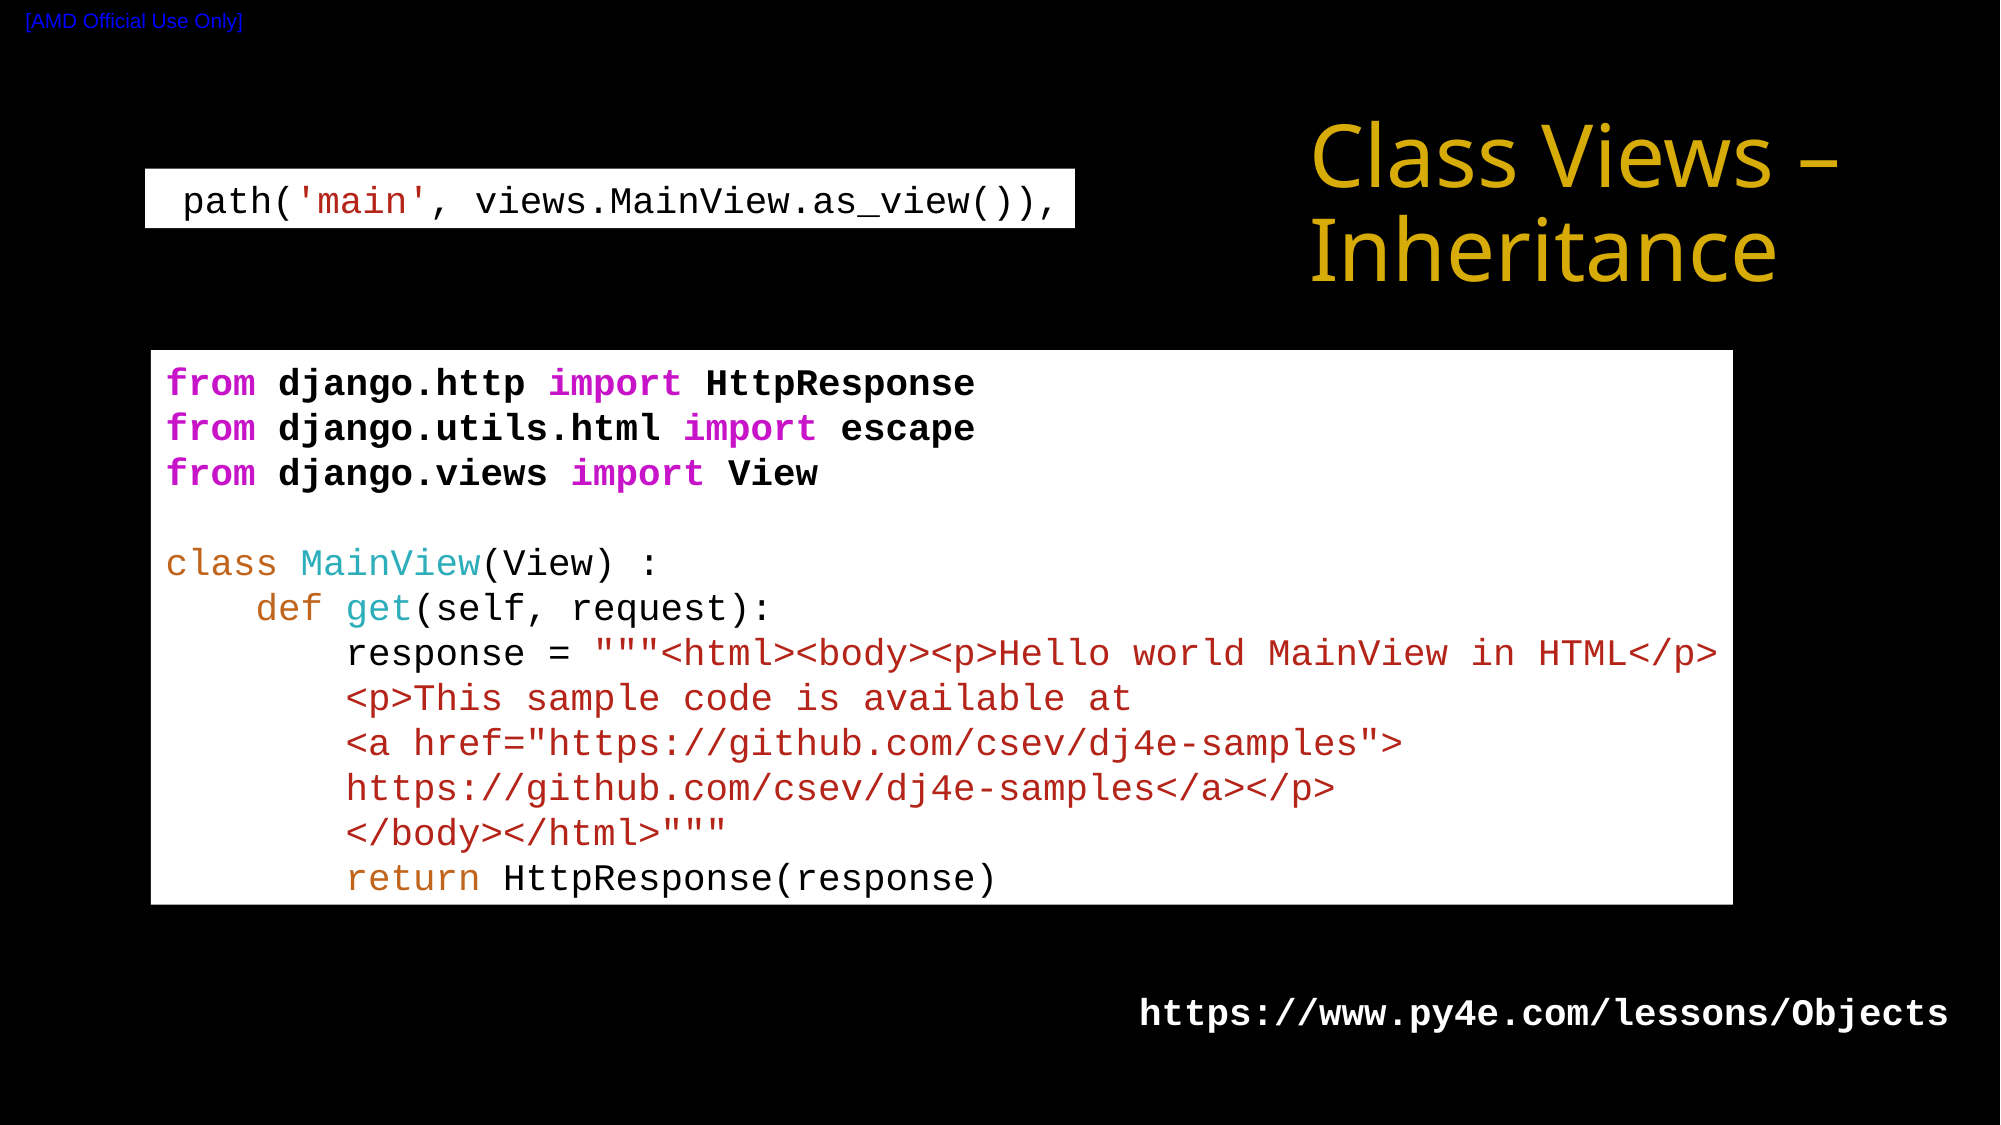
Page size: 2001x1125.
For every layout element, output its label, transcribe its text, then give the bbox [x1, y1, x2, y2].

text_box https://www.py4e.com/lessons/Objects [1124, 980, 1965, 1040]
text_box path('main', views.MainView.as_view()), [145, 168, 1075, 229]
text_box from django.http import HttpResponse from django.utils.html import escape from django.views import View class MainView(View) : def get(self, request): response = """<html><body><p>Hello world MainView in HTML</p> <p>This sample code is available at <a href="https://github.com/csev/dj4e-samples"> https://github.com/csev/dj4e-samples</a></p> </body></html>""" return HttpResponse(response) [150, 350, 1733, 905]
title Class Views – Inheritance [1294, 97, 1859, 316]
